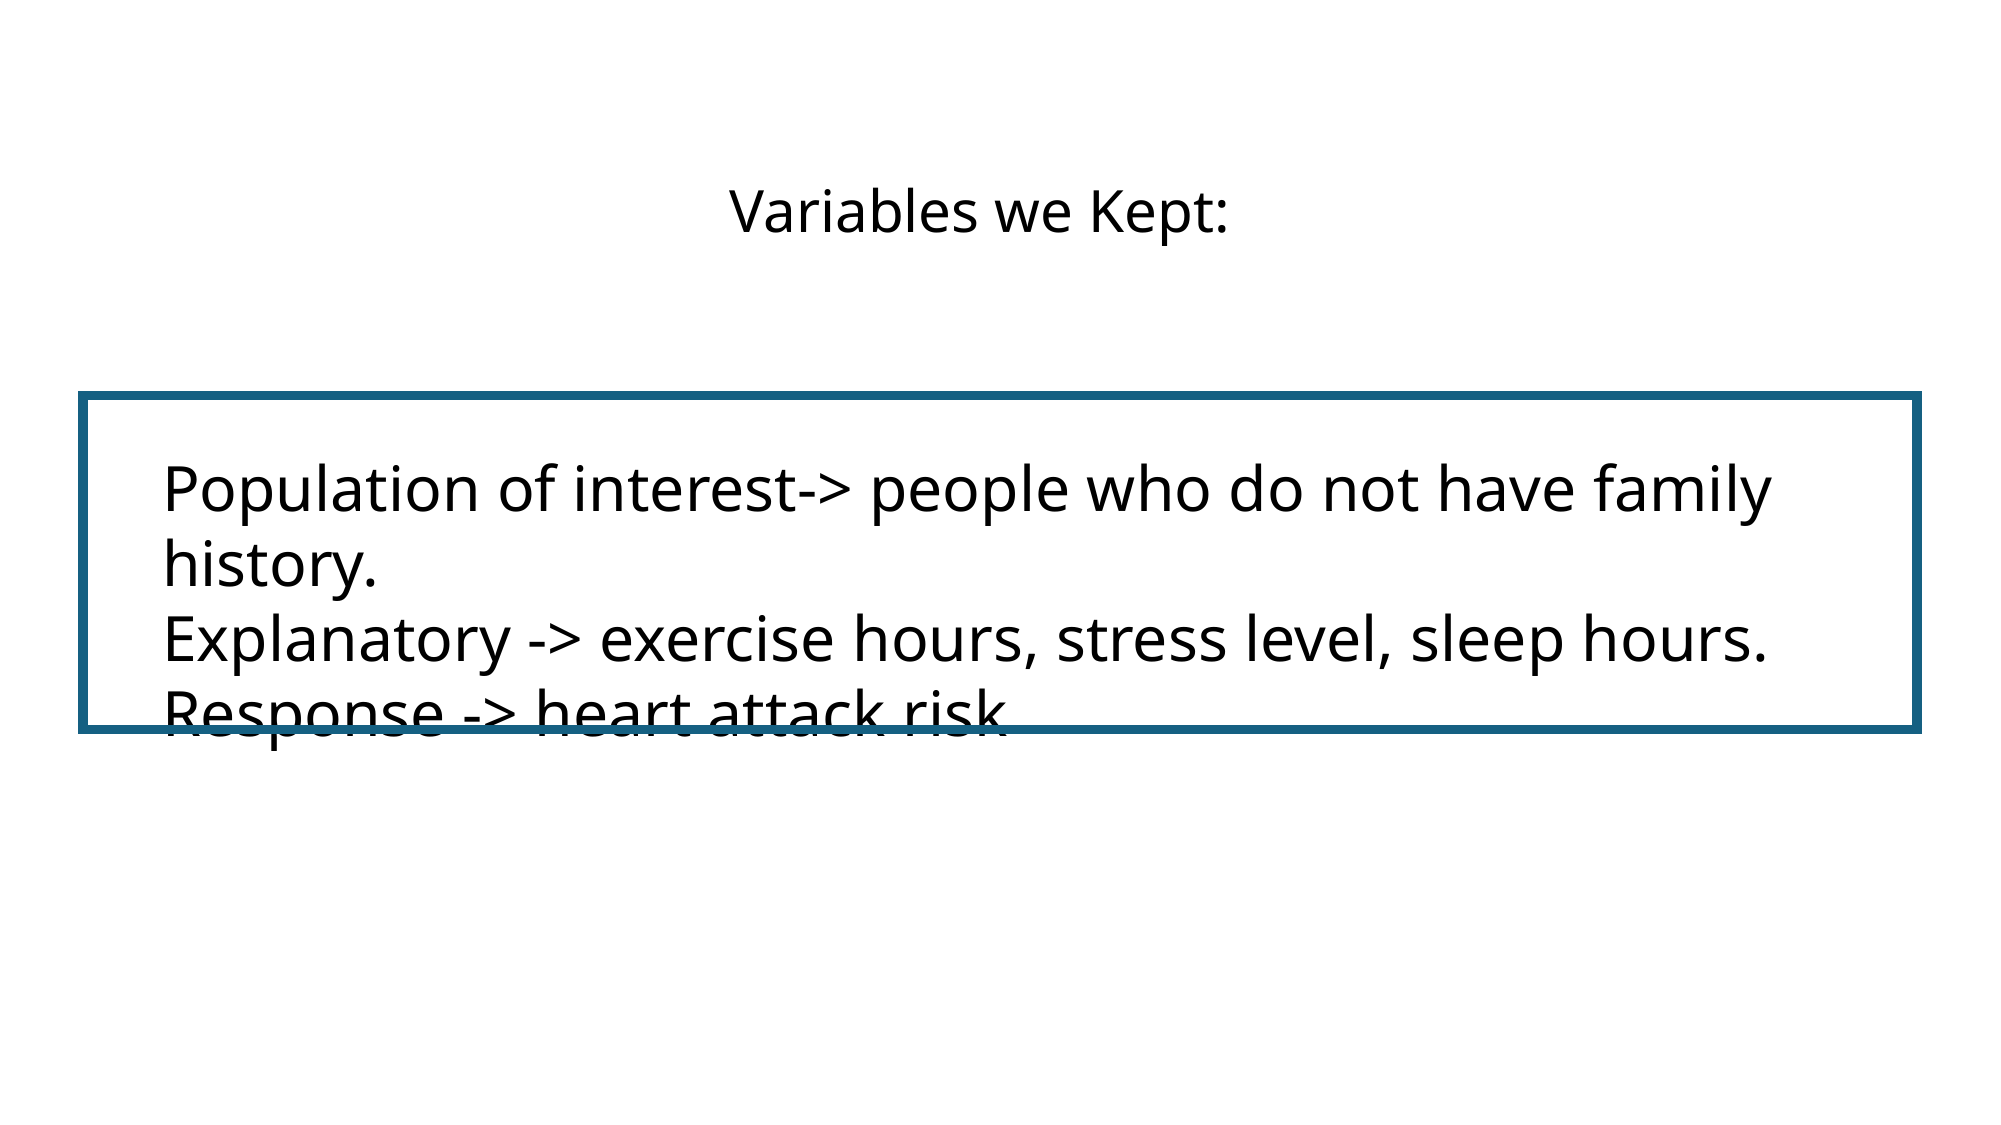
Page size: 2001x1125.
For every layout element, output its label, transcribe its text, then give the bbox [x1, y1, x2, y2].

text_box [82, 394, 1918, 731]
text_box Population of interest-> people who do not have family history. Explanatory -> exercise hours, stress level, sleep hours. Response -> heart attack risk [147, 731, 1853, 756]
text_box Variables we Kept: [714, 167, 1715, 252]
